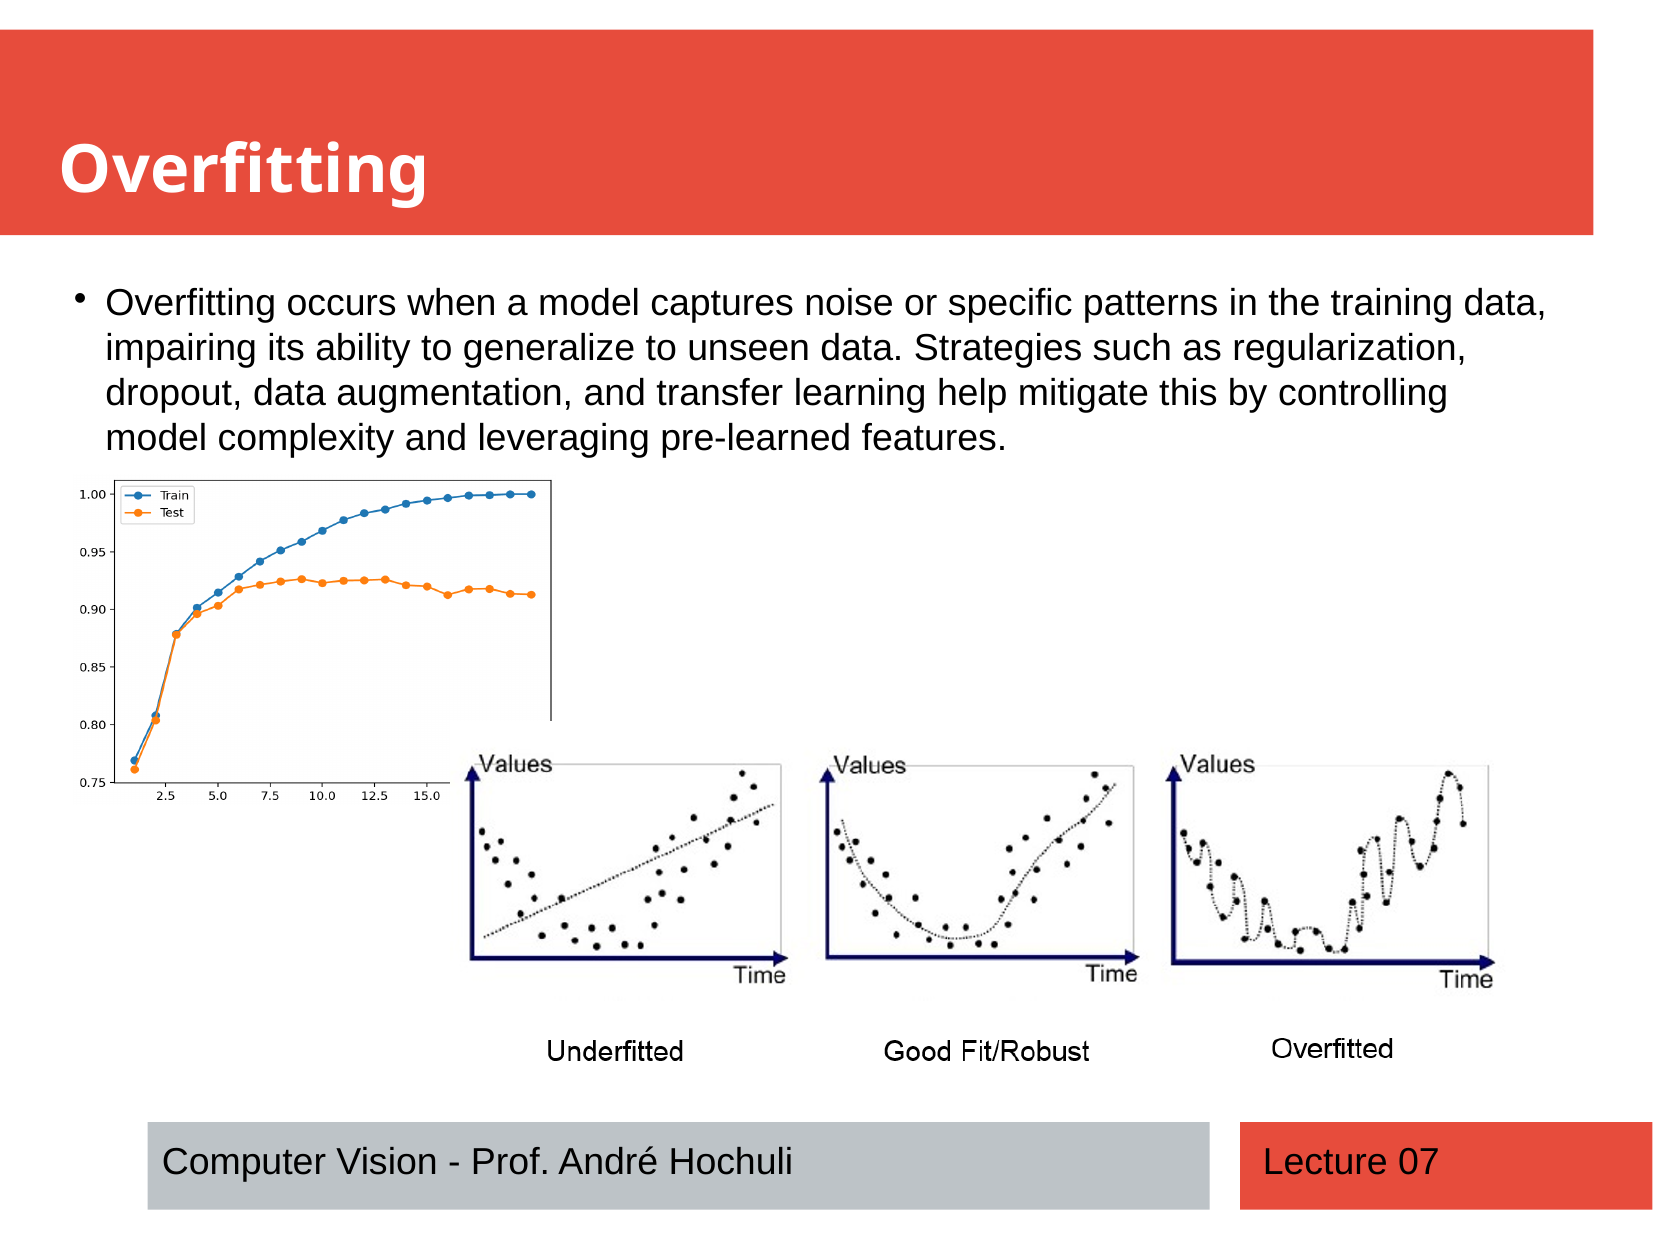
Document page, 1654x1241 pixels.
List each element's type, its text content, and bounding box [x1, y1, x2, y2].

text_box [59, 659, 450, 1067]
text_box Lecture 07 [1248, 1129, 1622, 1189]
text_box Overfitting [59, 59, 1594, 206]
picture [72, 474, 1514, 1091]
text_box Overfitting occurs when a model captures noise or specific patterns in the training data, impairing its ability to generalize to unseen data. Strategies such as regularization, dropout, data augmentation, and transfer learning help mitigate this by controlling model complexity and leveraging pre-learned features. [59, 268, 1564, 659]
text_box [556, 659, 1564, 1067]
text_box Computer Vision - Prof. André Hochuli [147, 1129, 1204, 1189]
